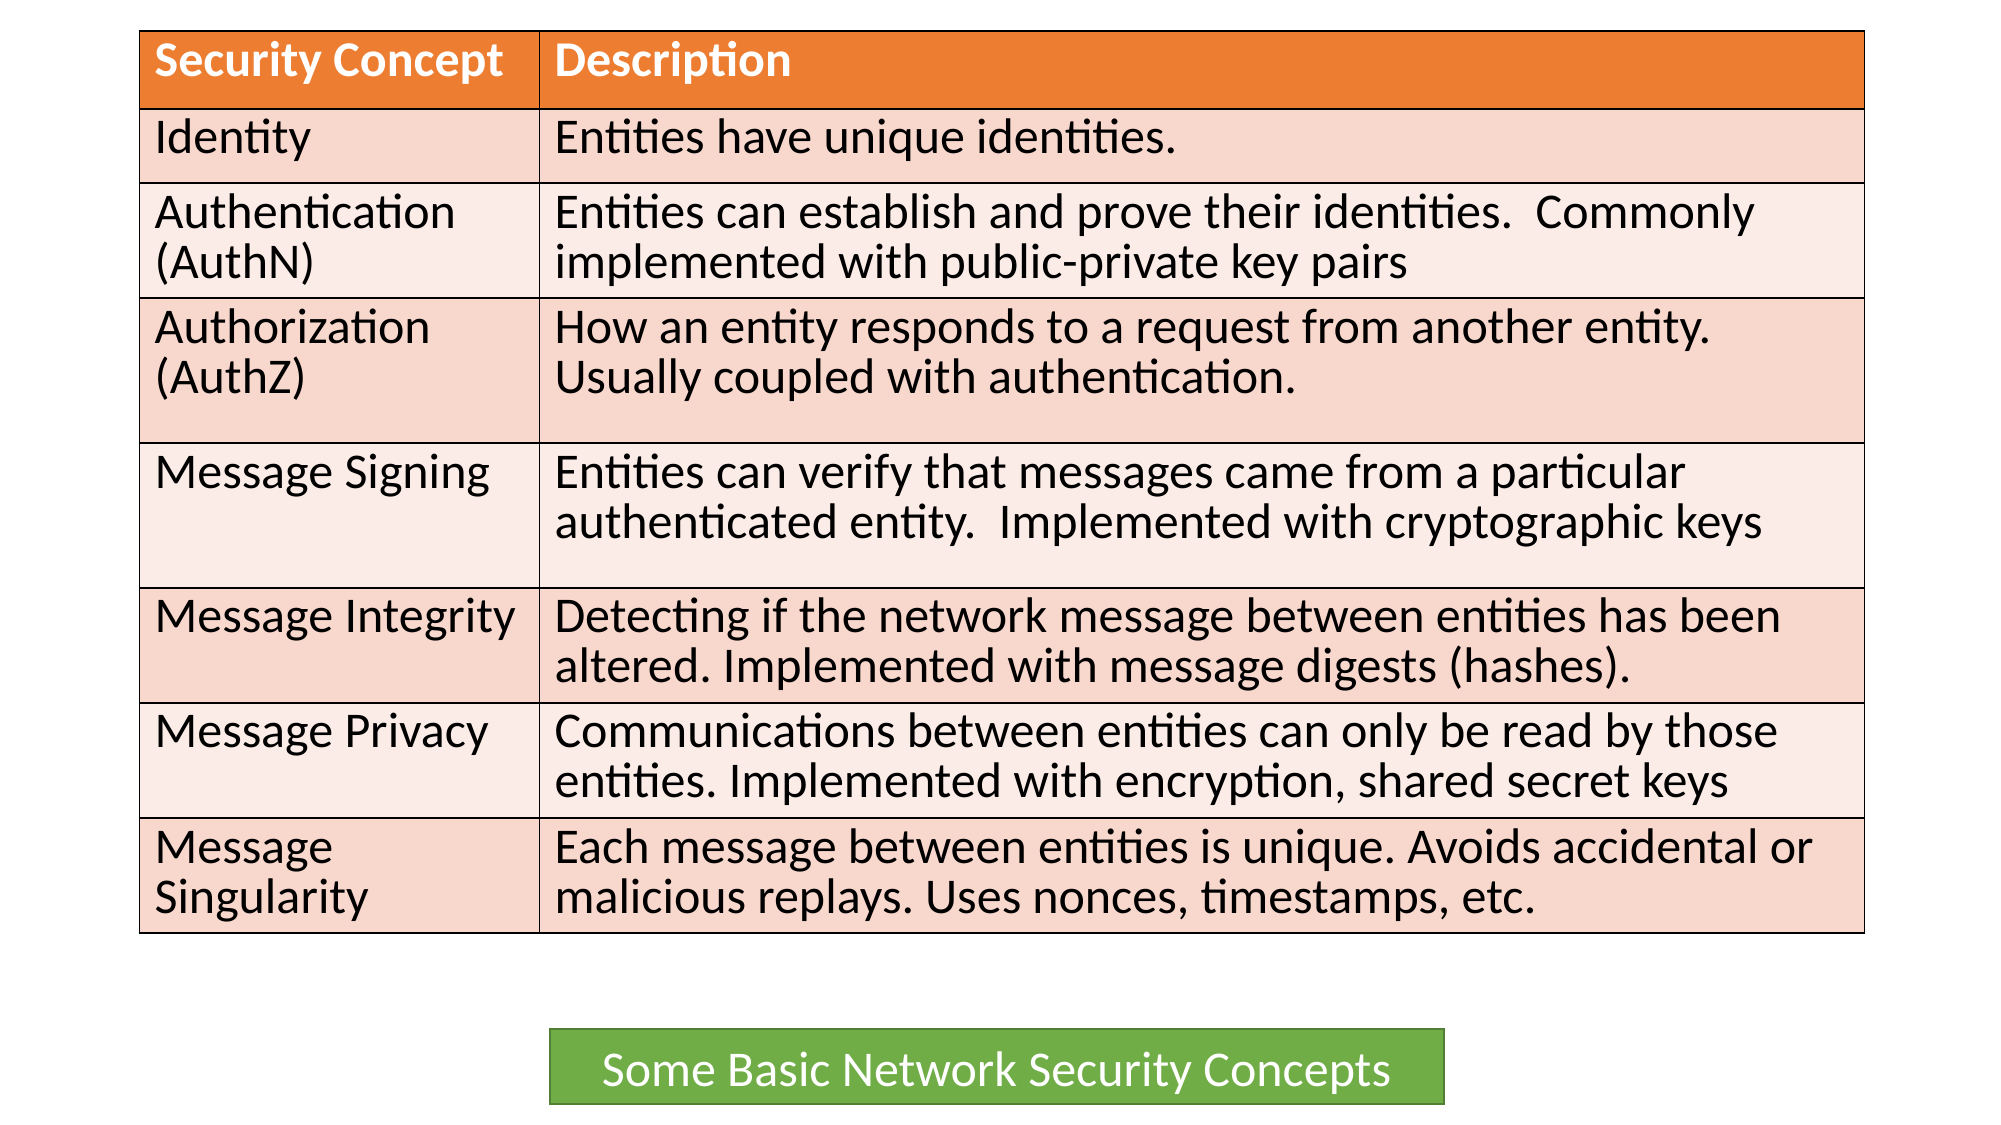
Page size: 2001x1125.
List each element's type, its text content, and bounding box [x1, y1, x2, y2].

table_cell Entities can establish and prove their identities. Commonly implemented with public-private key pairs [540, 184, 1864, 297]
table_header Description [540, 32, 1864, 108]
table_header Security Concept [140, 32, 539, 108]
table_cell Entities can verify that messages came from a particular authenticated entity. Implemented with cryptographic keys [540, 444, 1864, 587]
table_cell Entities have unique identities. [540, 110, 1864, 182]
table_cell Authentication (AuthN) [140, 184, 539, 297]
text_box Some Basic Network Security Concepts [549, 1028, 1445, 1105]
table_cell Communications between entities can only be read by those entities. Implemented with encryption, shared secret keys [540, 704, 1864, 817]
table_cell Detecting if the network message between entities has been altered. Implemented with message digests (hashes). [540, 589, 1864, 702]
table_cell Message Singularity [140, 819, 539, 932]
table_cell Message Signing [140, 444, 539, 587]
table_cell Message Integrity [140, 589, 539, 702]
table_cell How an entity responds to a request from another entity. Usually coupled with authentication. [540, 299, 1864, 442]
table_cell Authorization (AuthZ) [140, 299, 539, 442]
table_cell Message Privacy [140, 704, 539, 817]
table_cell Each message between entities is unique. Avoids accidental or malicious replays. Uses nonces, timestamps, etc. [540, 819, 1864, 932]
table_cell Identity [140, 110, 539, 182]
